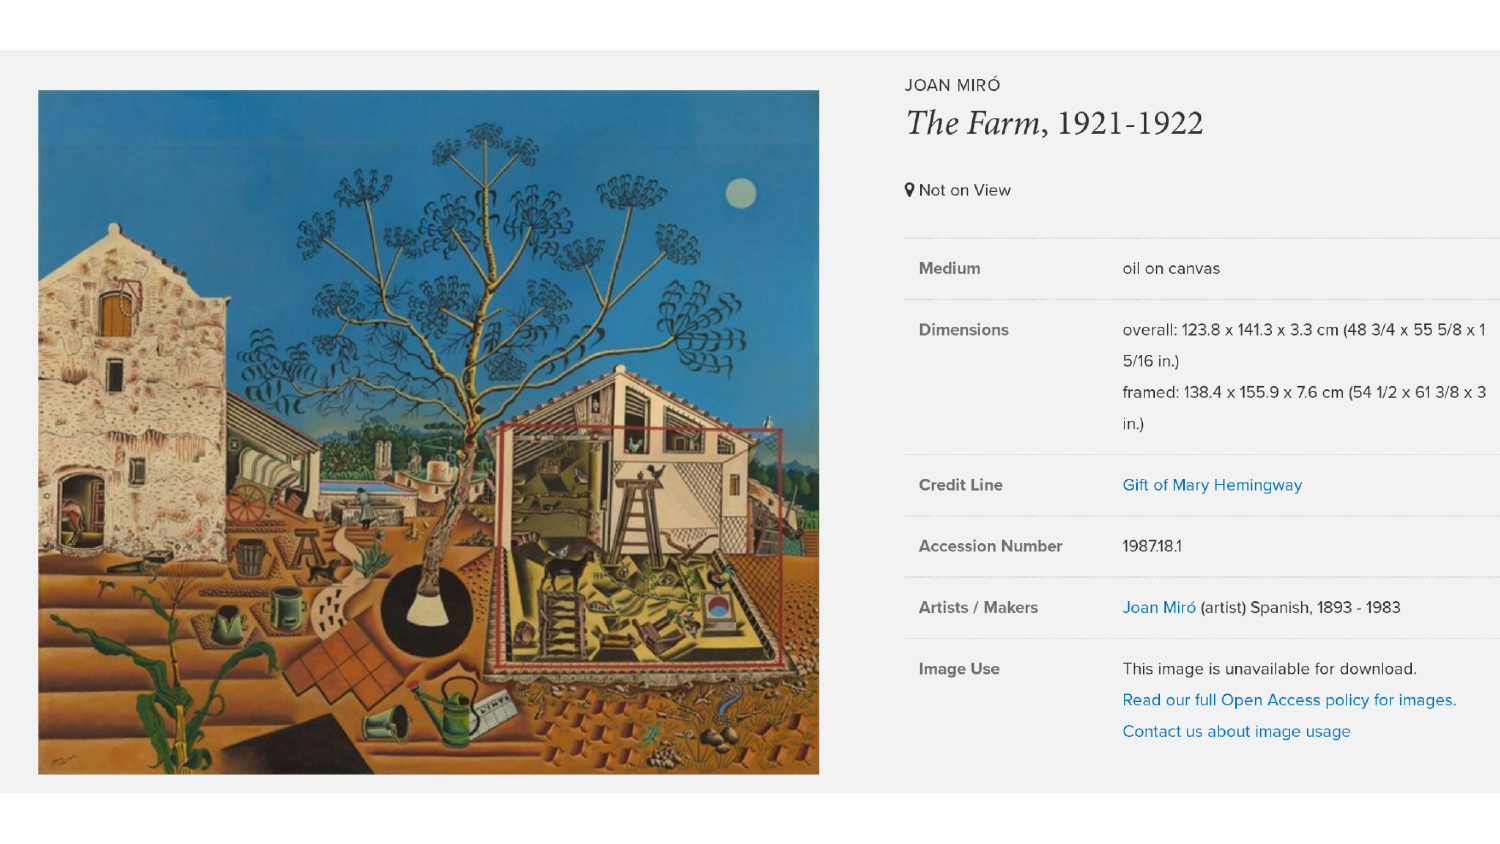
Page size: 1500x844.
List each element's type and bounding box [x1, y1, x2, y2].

picture [0, 50, 1500, 794]
